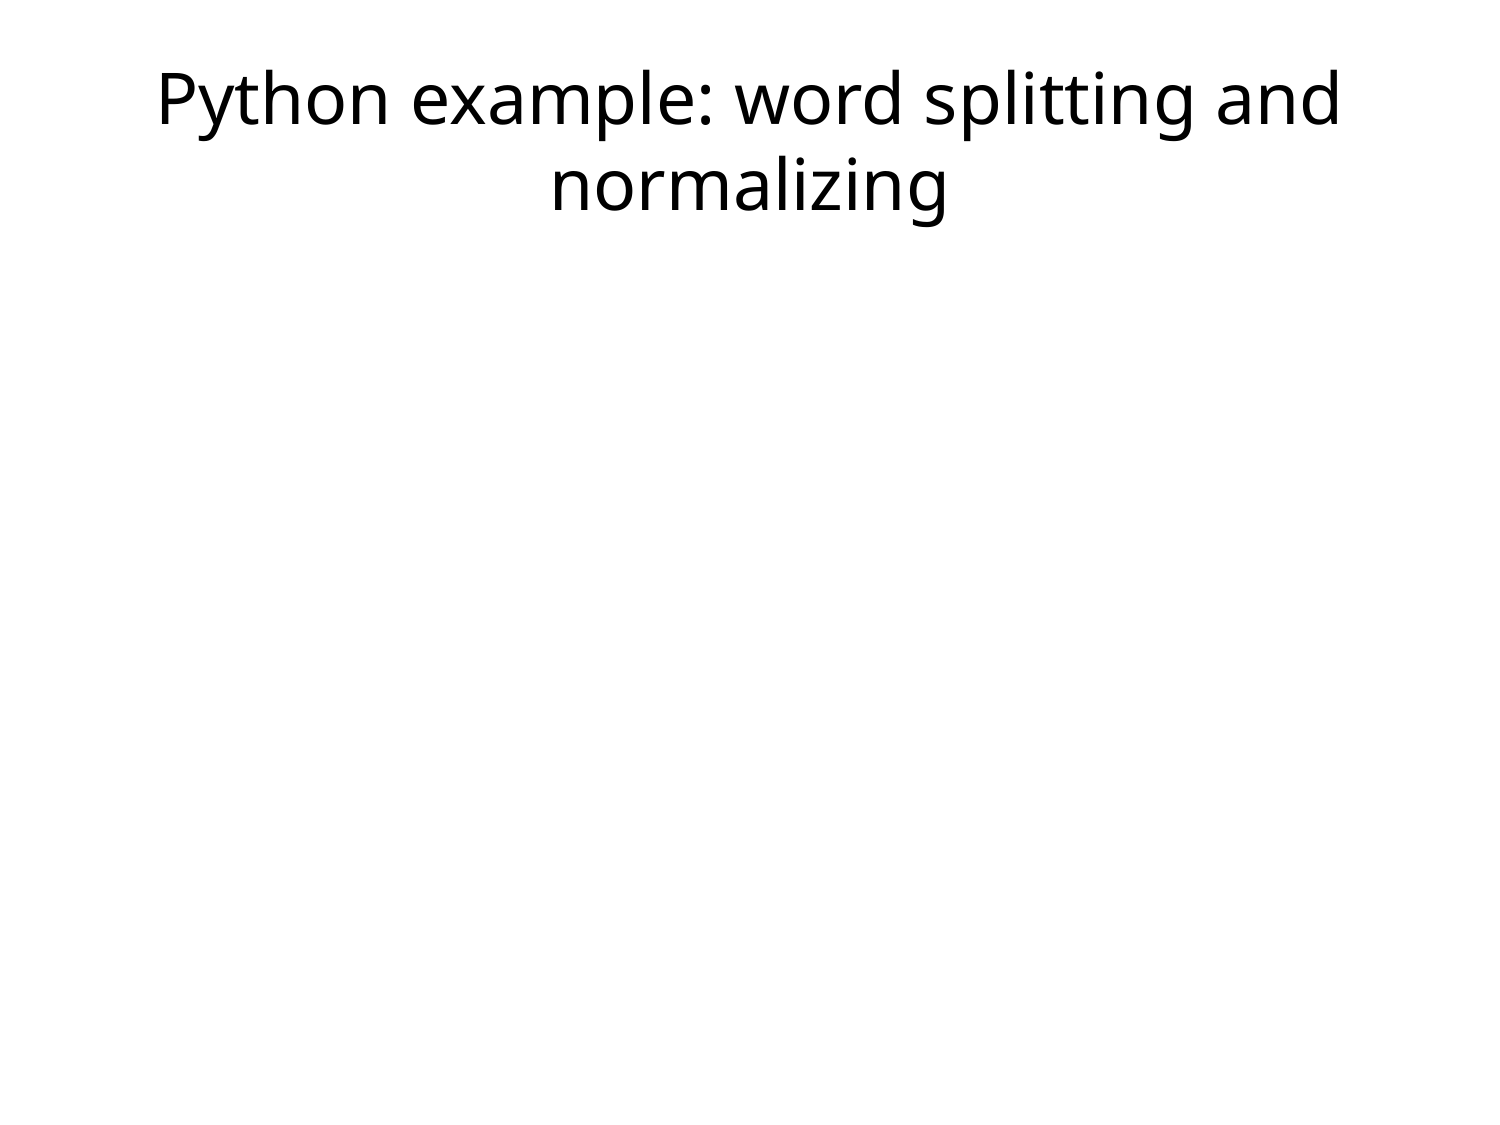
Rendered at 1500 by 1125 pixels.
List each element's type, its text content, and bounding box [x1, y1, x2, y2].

title Python example: word splitting and normalizing [75, 45, 1425, 233]
